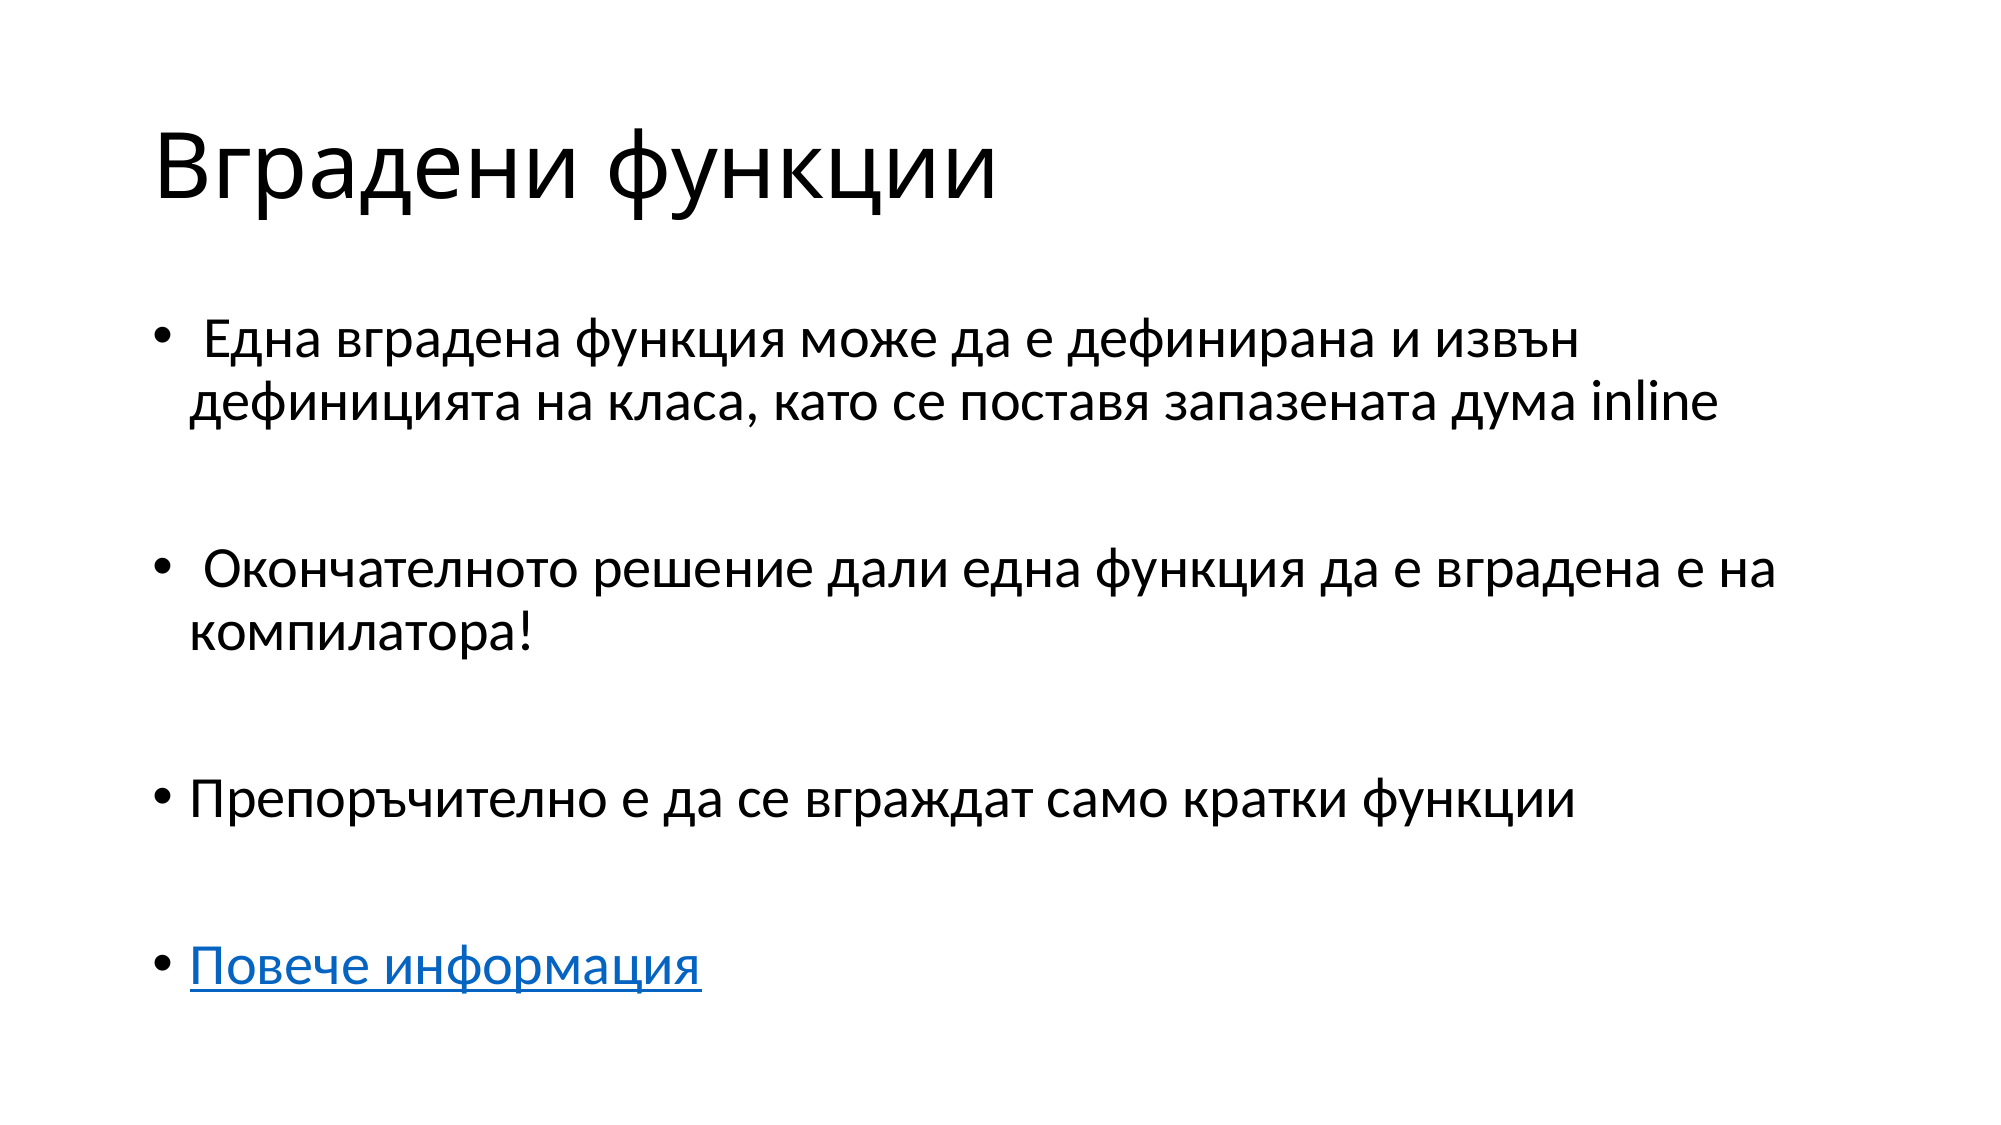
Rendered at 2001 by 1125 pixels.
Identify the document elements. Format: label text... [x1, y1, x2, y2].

title Вградени функции [137, 59, 1863, 278]
list Една вградена функция може да е дефинирана и извън дефиницията на класа, като се поставя запазената дума inline Окончателното решение дали една функция да е вградена е на компилатора! Препоръчително е да се вграждат само кратки функции Повече информация [137, 299, 1863, 1014]
